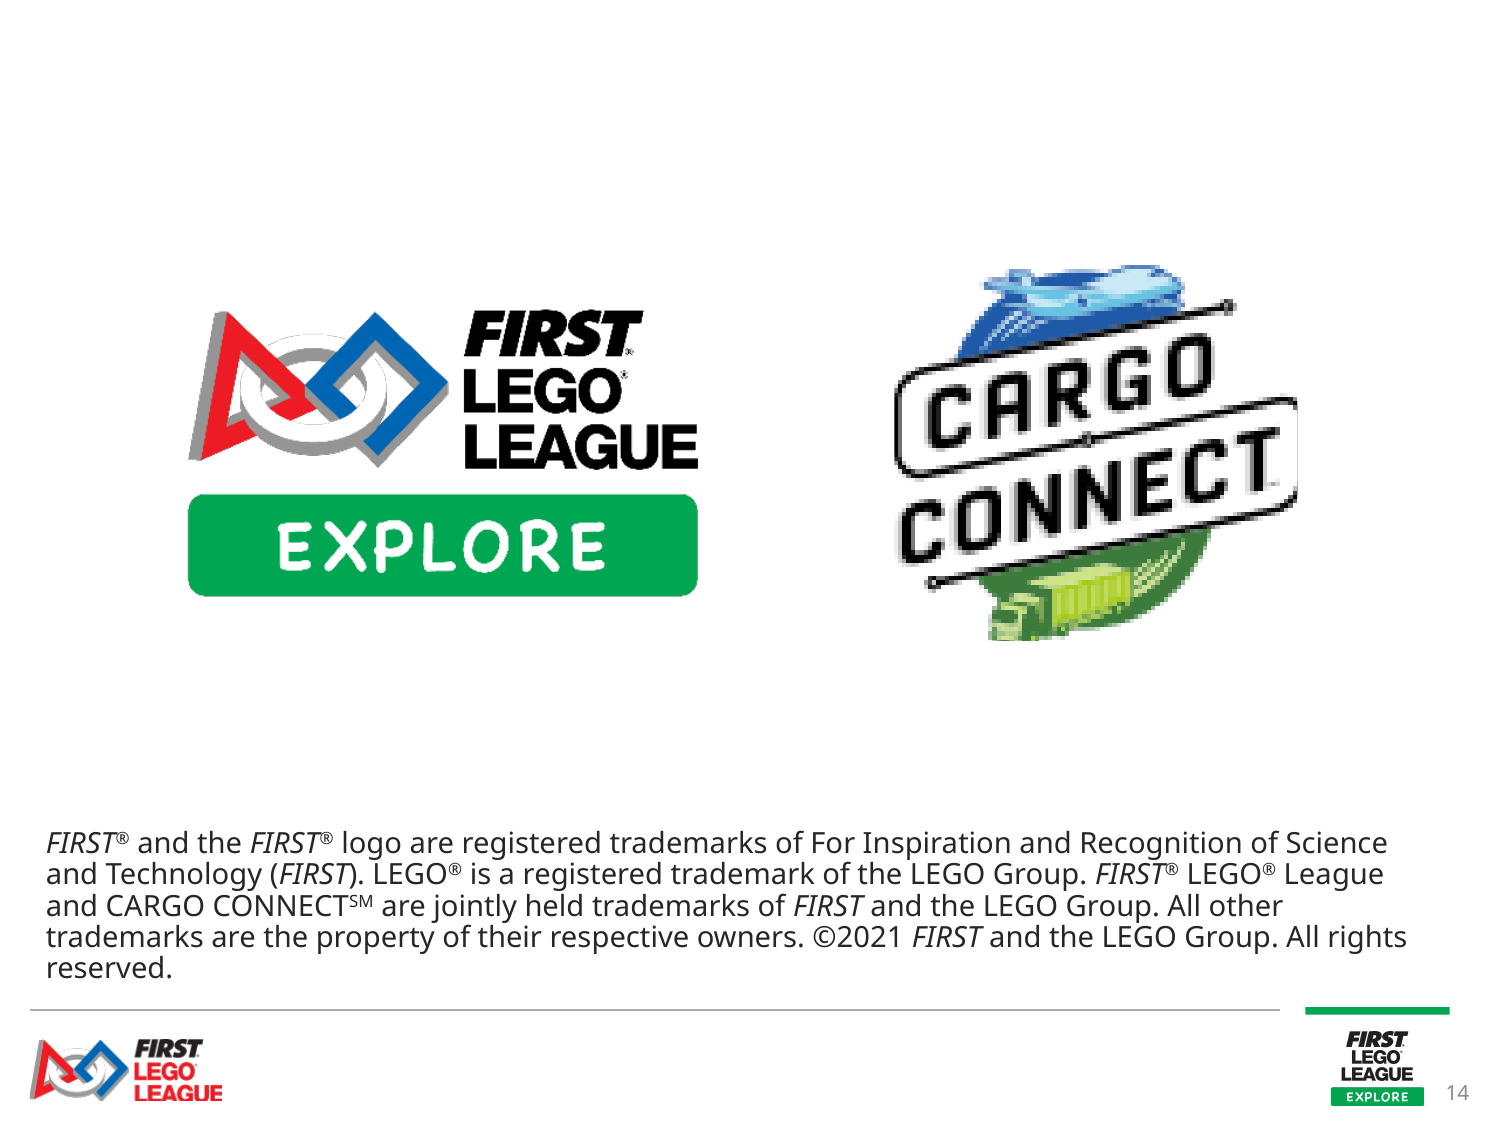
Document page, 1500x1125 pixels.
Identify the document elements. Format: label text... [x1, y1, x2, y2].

slide_number 14 [1425, 1076, 1484, 1111]
list FIRST® and the FIRST® logo are registered trademarks of For Inspiration and Recognition of Science and Technology (FIRST). LEGO® is a registered trademark of the LEGO Group. FIRST® LEGO® League and CARGO CONNECTSM are jointly held trademarks of FIRST and the LEGO Group. All other trademarks are the property of their respective owners. ©2021 FIRST and the LEGO Group. All rights reserved. [30, 820, 1426, 987]
picture [147, 265, 739, 641]
picture [894, 265, 1298, 641]
